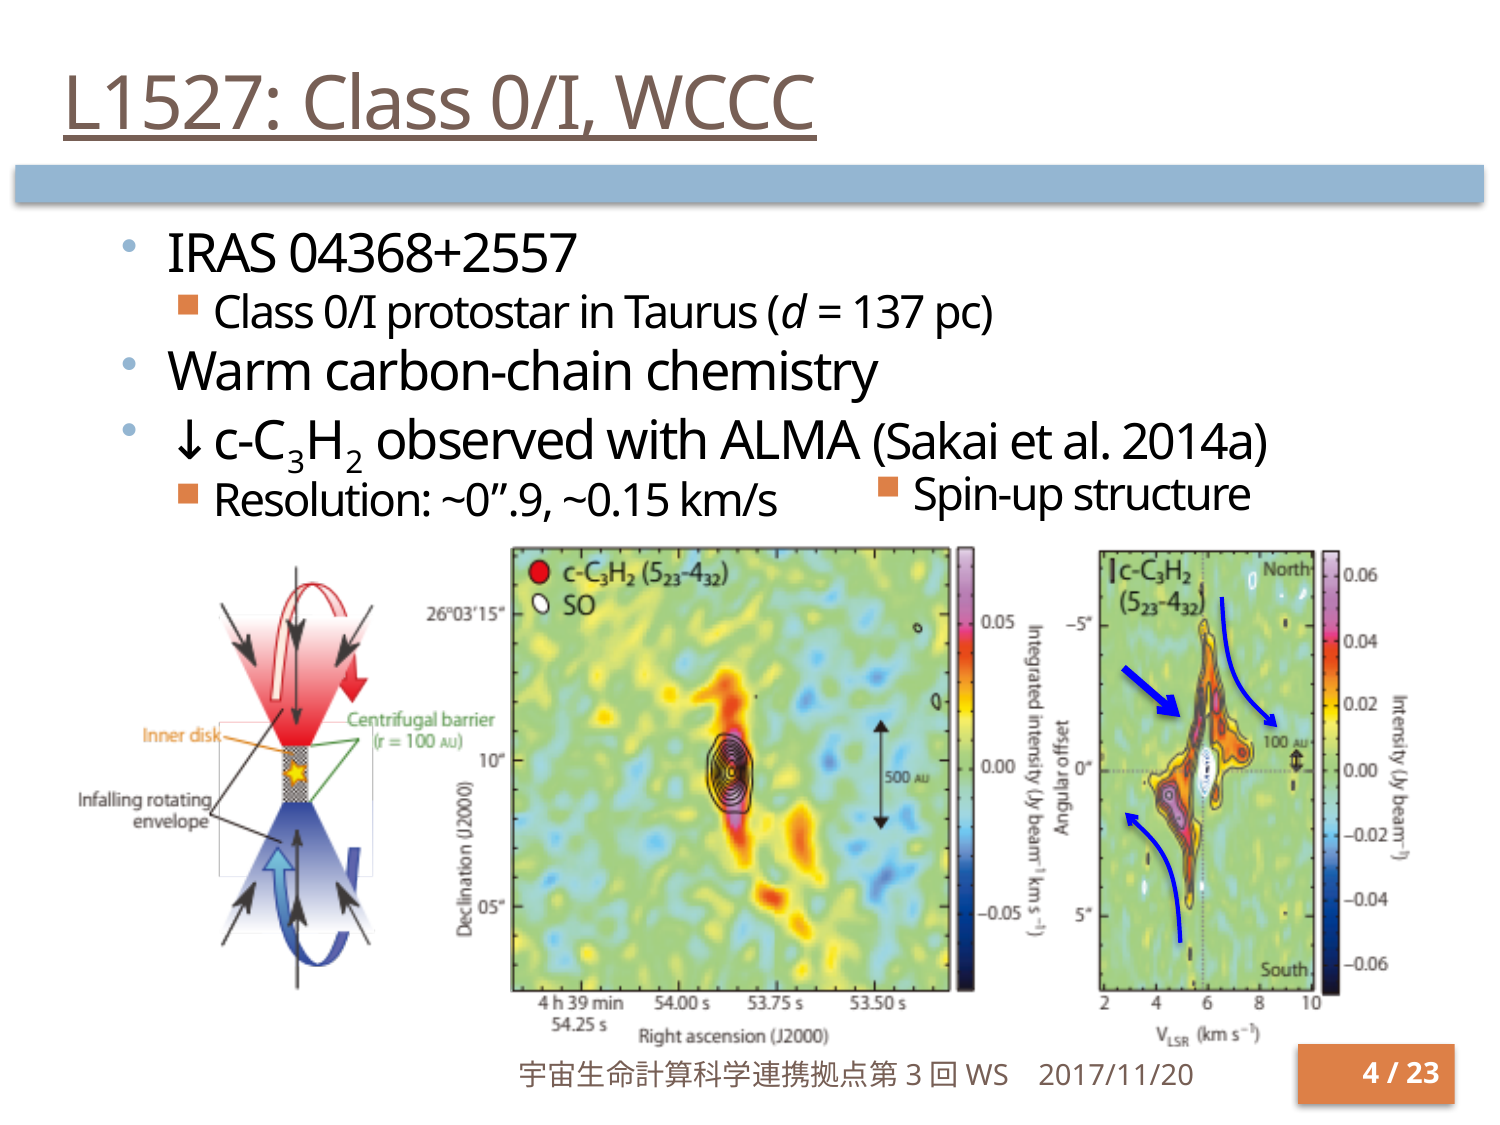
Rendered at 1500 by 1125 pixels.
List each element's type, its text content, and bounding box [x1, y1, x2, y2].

text_box Spin-up structure [748, 467, 1455, 527]
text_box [1027, 693, 1375, 847]
list IRAS 04368+2557 Class 0/I protostar in Taurus (d = 137 pc) Warm carbon-chain chemistry ↓c-C3H2 observed with ALMA (Sakai et al. 2014a) Resolution: ~0”.9, ~0.15 km/s [48, 223, 1455, 1044]
footer 宇宙生命計算科学連携拠点第3回WS [48, 1044, 1023, 1104]
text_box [1123, 667, 1181, 718]
title L1527: Class 0/I, WCCC [48, 37, 1455, 162]
picture [78, 541, 1413, 1048]
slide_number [1023, 1057, 1296, 1104]
slide_number 3 / 23 [1298, 1044, 1455, 1104]
